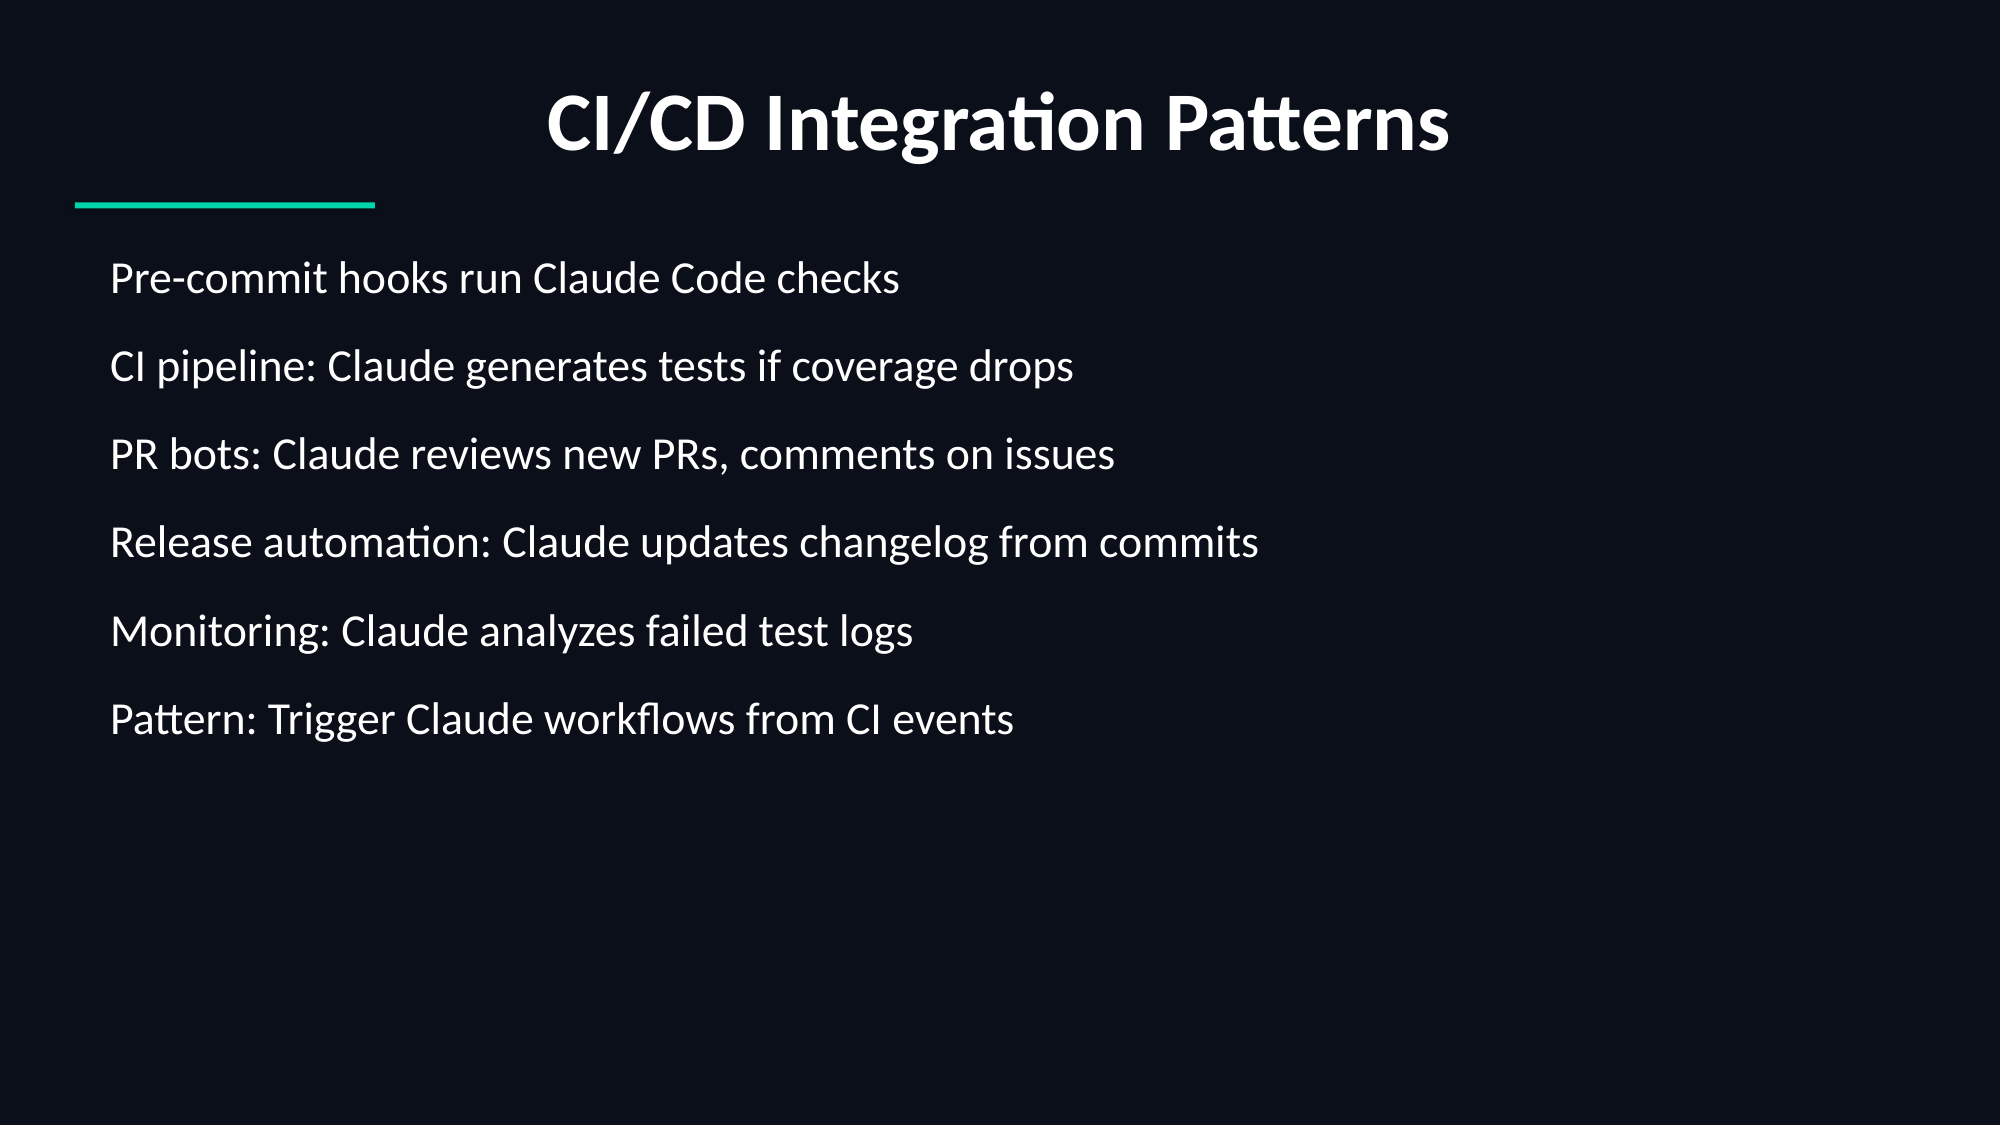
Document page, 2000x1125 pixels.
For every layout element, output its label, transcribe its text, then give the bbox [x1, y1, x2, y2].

text_box CI/CD Integration Patterns [533, 60, 1467, 175]
text_box Pre-commit hooks run Claude Code checks CI pipeline: Claude generates tests if coverage drops PR bots: Claude reviews new PRs, comments on issues Release automation: Claude updates changelog from commits Monitoring: Claude analyzes failed test logs Pattern: Trigger Claude workflows from CI events [74, 239, 1925, 752]
text_box [74, 202, 376, 209]
